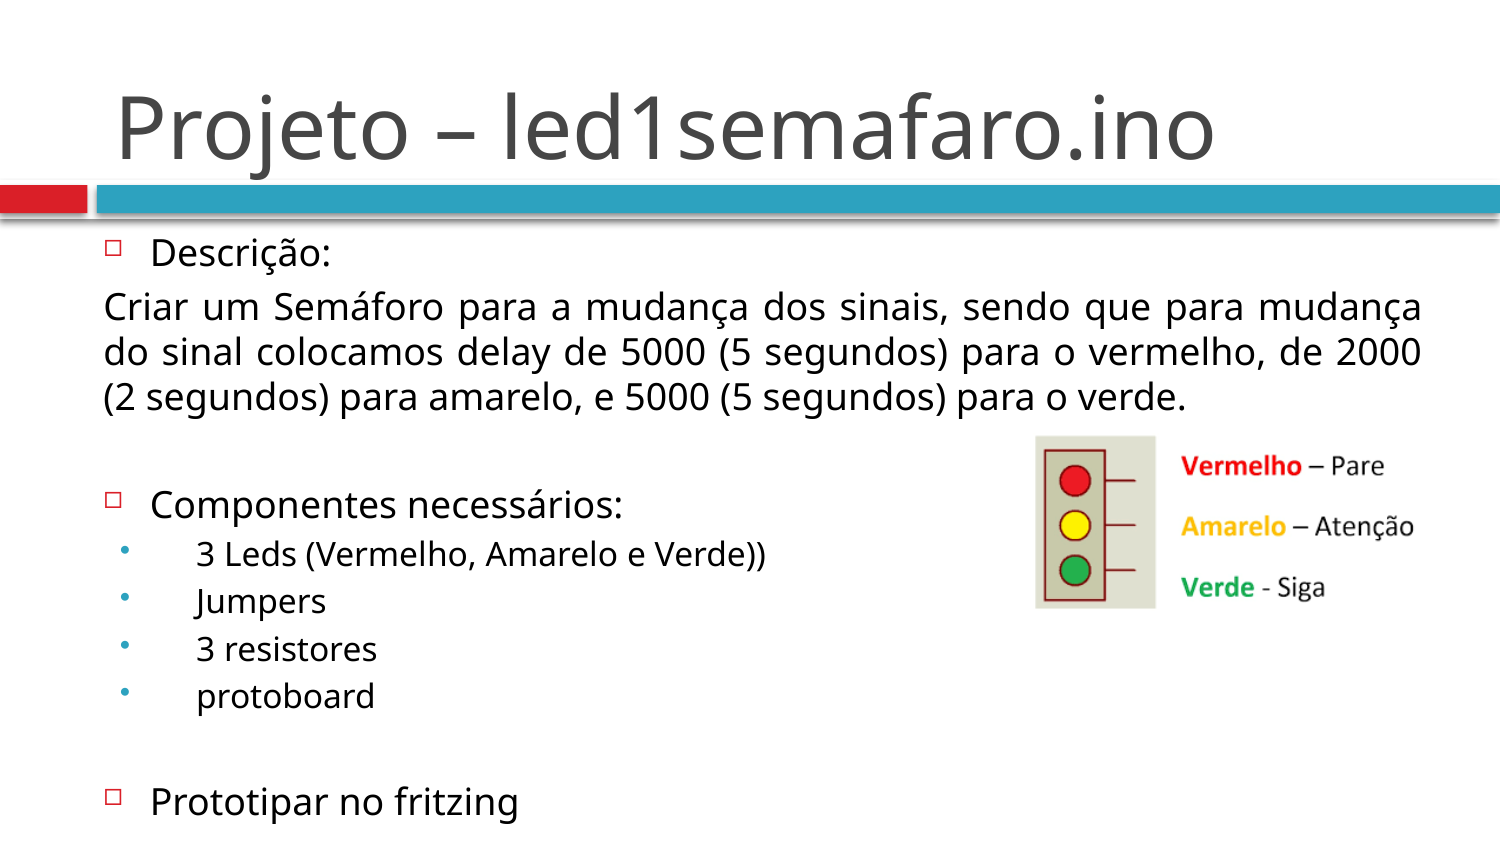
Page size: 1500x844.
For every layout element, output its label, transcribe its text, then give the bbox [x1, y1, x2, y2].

list Descrição: Criar um Semáforo para a mudança dos sinais, sendo que para mudança do sinal colocamos delay de 5000 (5 segundos) para o vermelho, de 2000 (2 segundos) para amarelo, e 5000 (5 segundos) para o verde. Componentes necessários: 3 Leds (Vermelho, Amarelo e Verde)) Jumpers 3 resistores protoboard Prototipar no fritzing [88, 221, 1438, 844]
picture [1033, 433, 1426, 612]
title Projeto – led1semafaro.ino [99, 19, 1438, 185]
